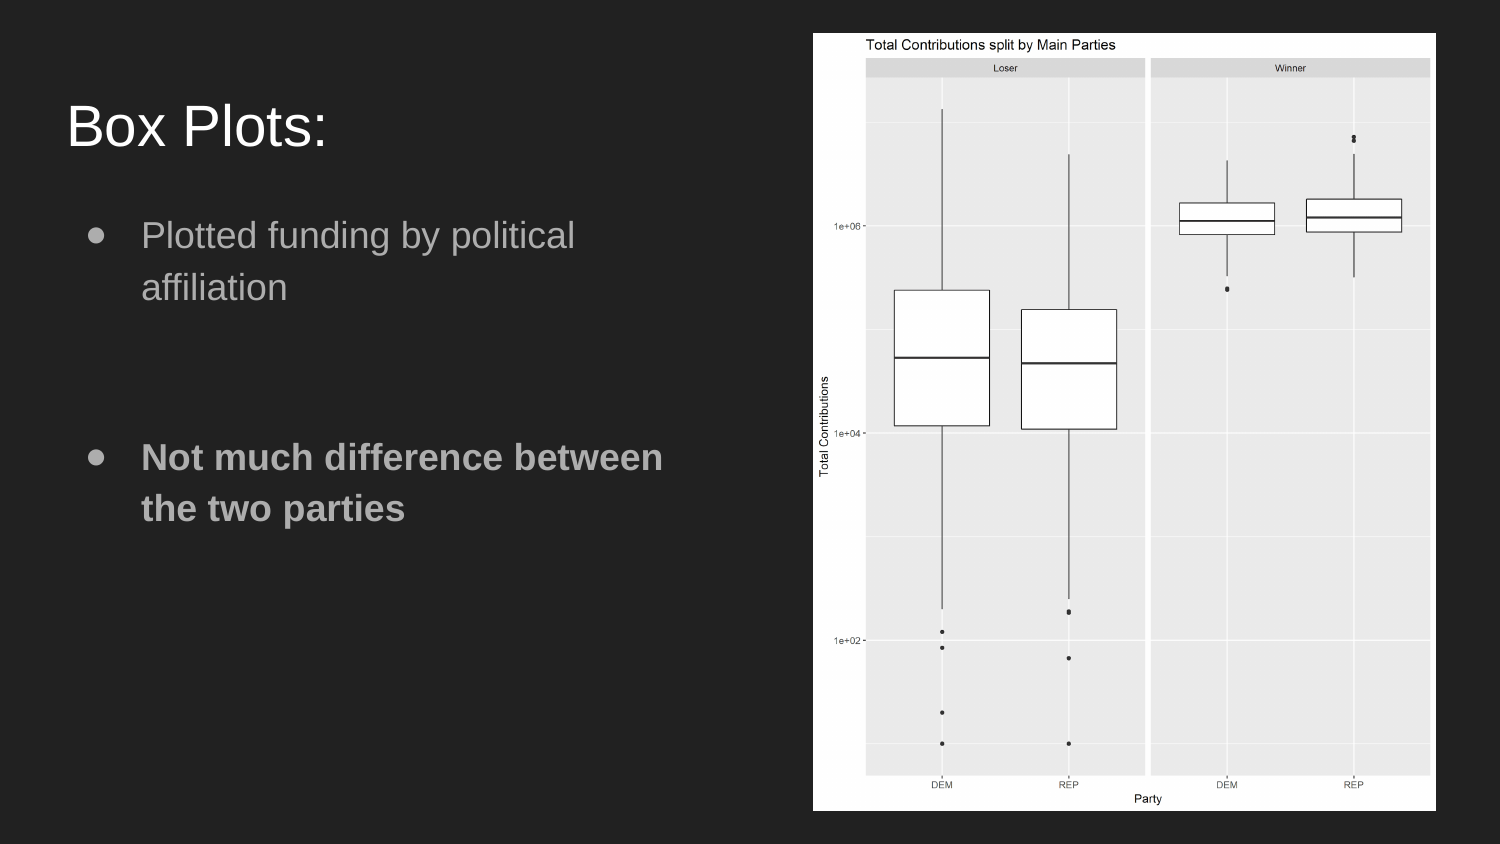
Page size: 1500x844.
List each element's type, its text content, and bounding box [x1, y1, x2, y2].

picture [813, 32, 1437, 811]
title Box Plots: [51, 72, 501, 167]
list Plotted funding by political affiliation Not much difference between the two parties [51, 189, 710, 750]
